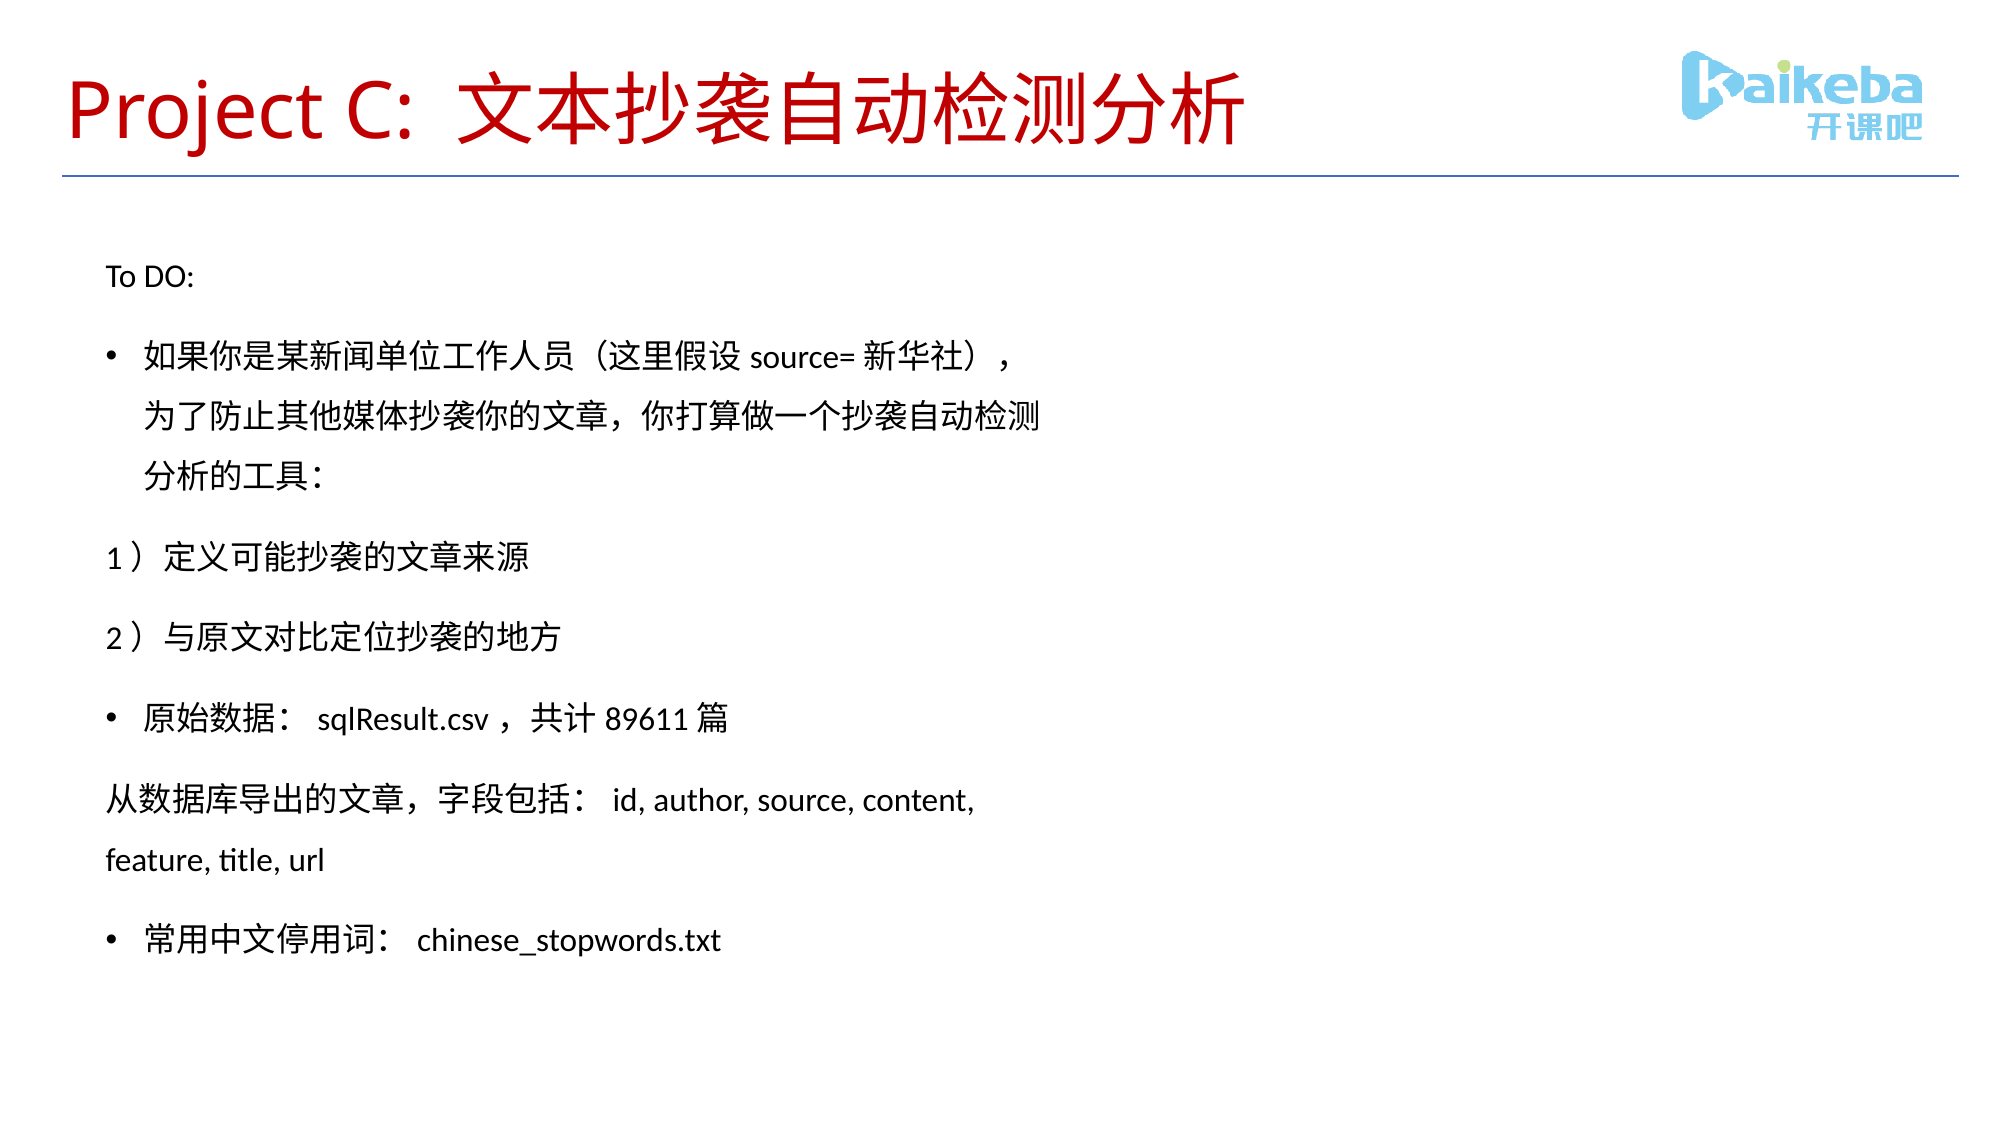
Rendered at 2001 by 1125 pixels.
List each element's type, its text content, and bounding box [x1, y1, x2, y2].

title Project C: 文本抄袭自动检测分析 [57, 59, 1728, 167]
text_box To DO: 如果你是某新闻单位工作人员（这里假设source=新华社），为了防止其他媒体抄袭你的文章，你打算做一个抄袭自动检测分析的工具： 1）定义可能抄袭的文章来源 2）与原文对比定位抄袭的地方 原始数据：sqlResult.csv，共计89611篇 从数据库导出的文章，字段包括：id, author, source, content, feature, title, url 常用中文停用词：chinese_stopwords.txt [98, 227, 1063, 918]
table_cell 1 [1653, 21, 1950, 167]
